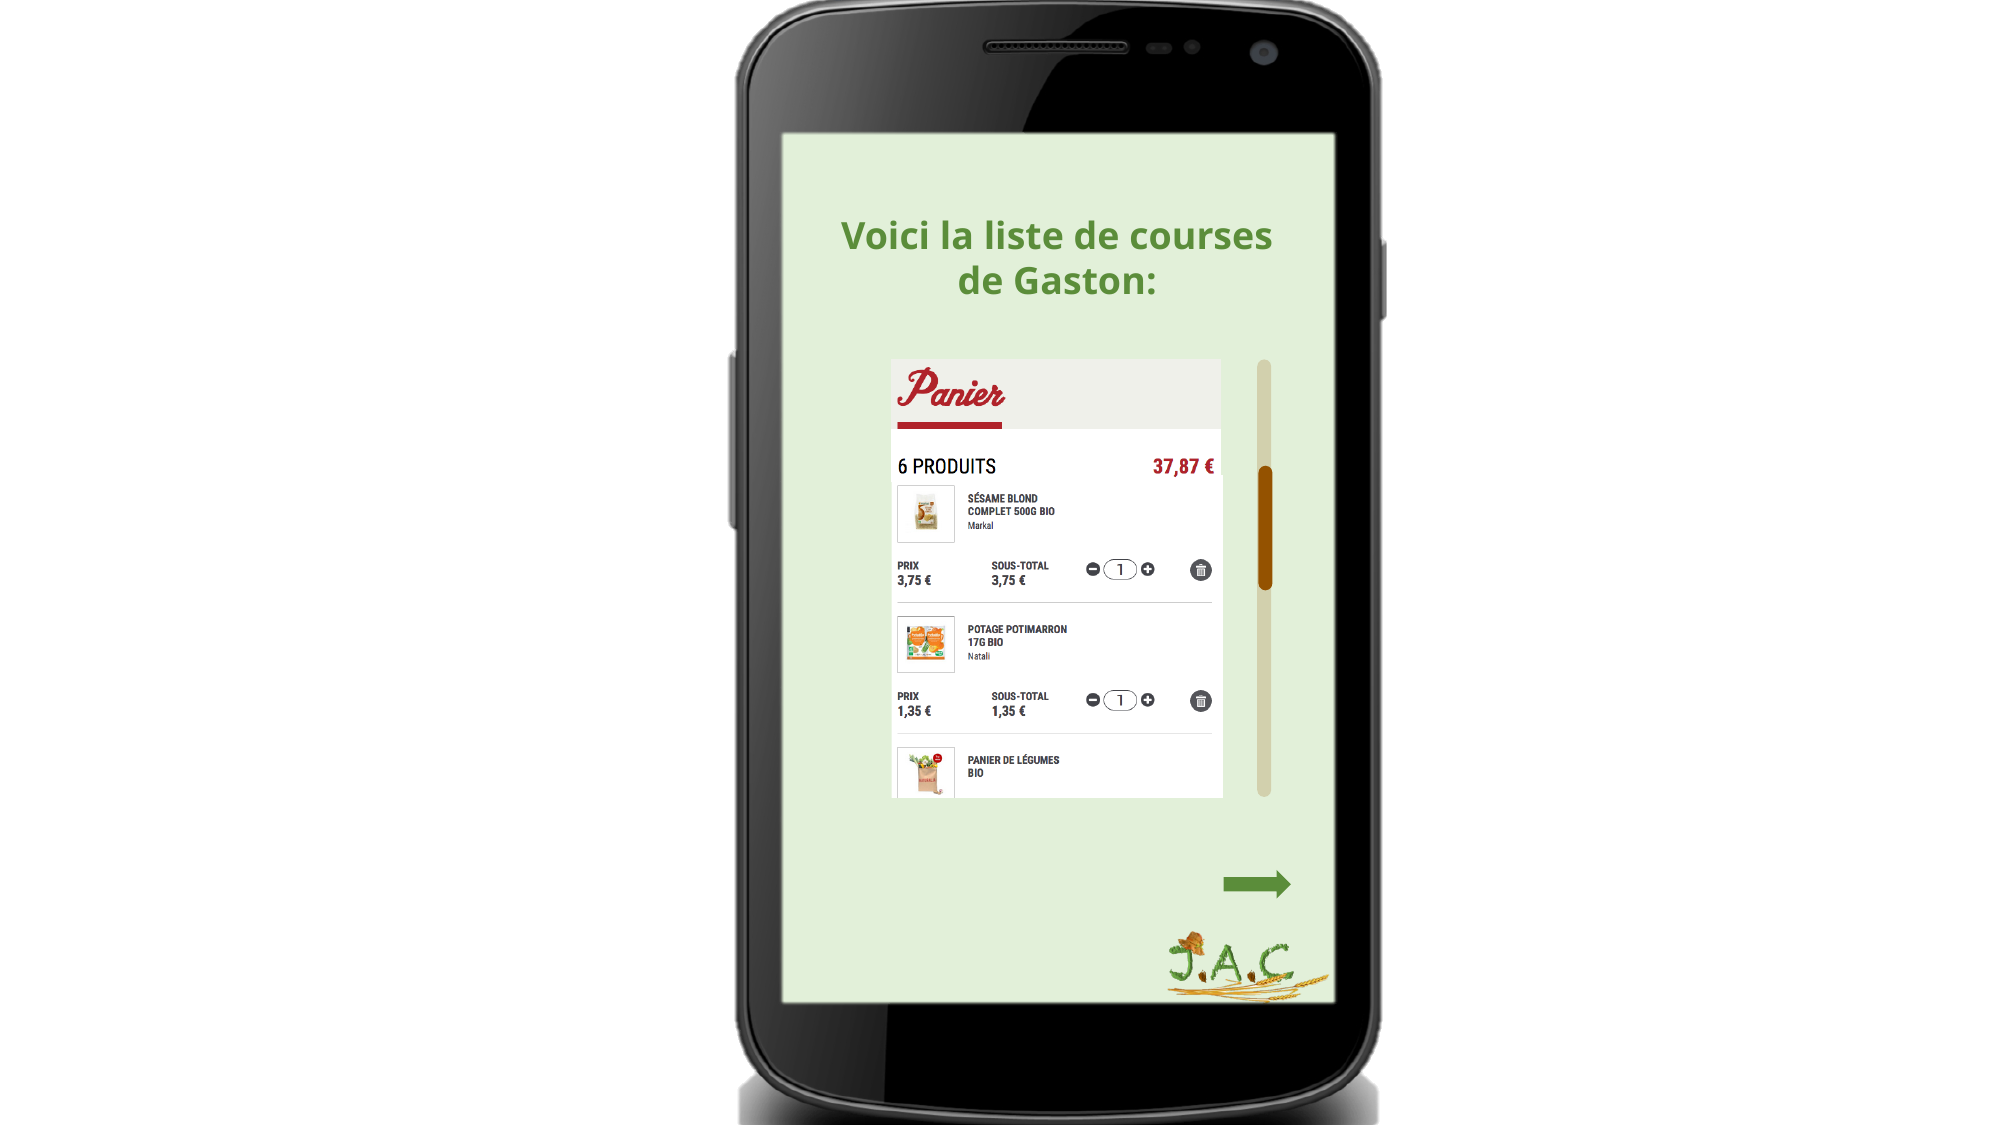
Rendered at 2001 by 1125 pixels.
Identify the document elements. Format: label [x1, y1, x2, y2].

text_box [722, 0, 1387, 1125]
